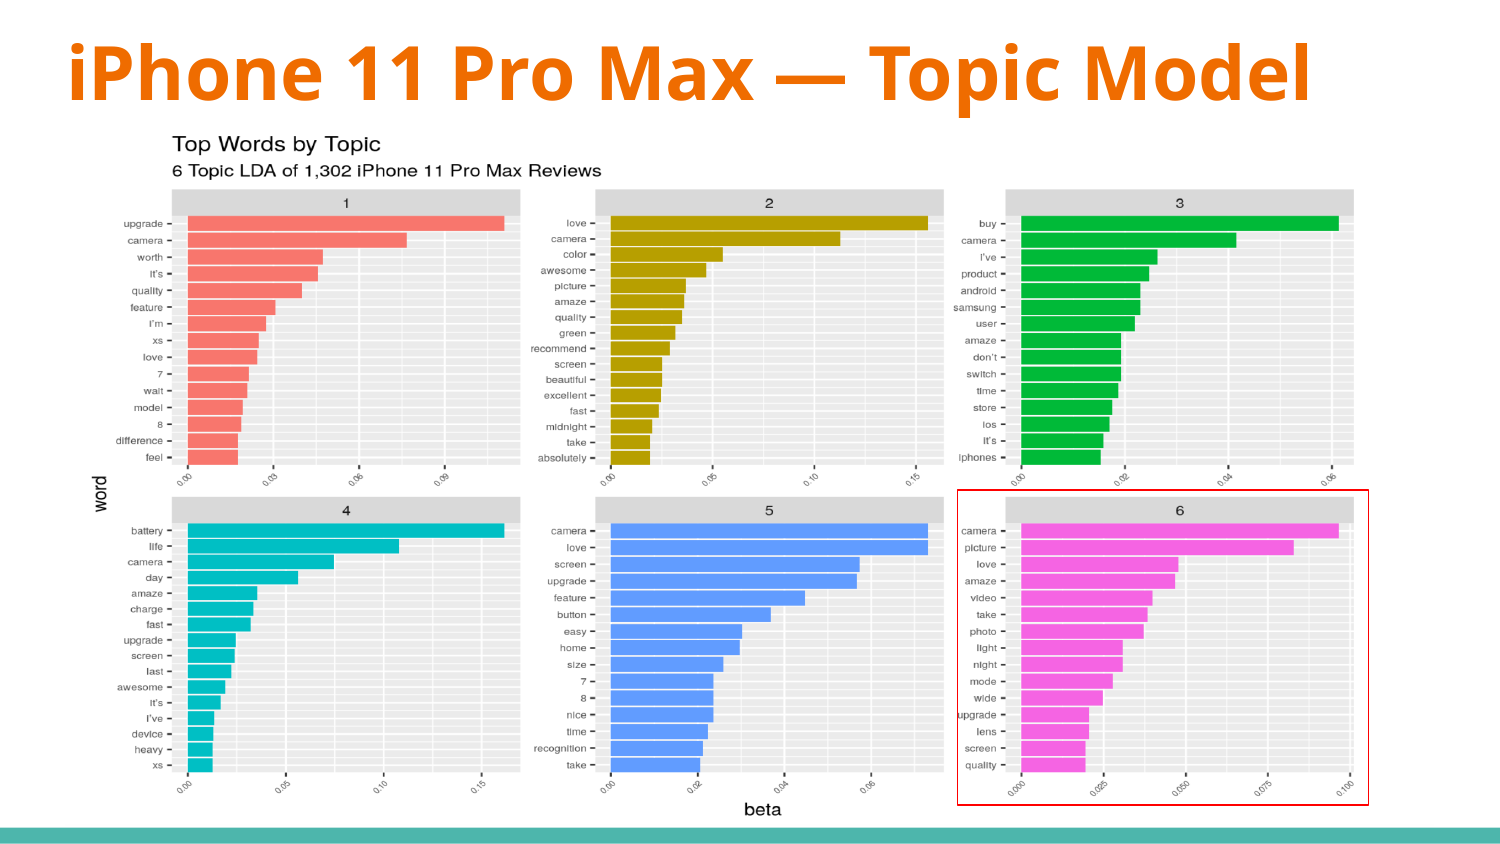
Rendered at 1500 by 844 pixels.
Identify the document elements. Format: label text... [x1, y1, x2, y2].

picture [65, 126, 1434, 826]
title iPhone 11 Pro Max — Topic Model [51, 10, 1449, 127]
